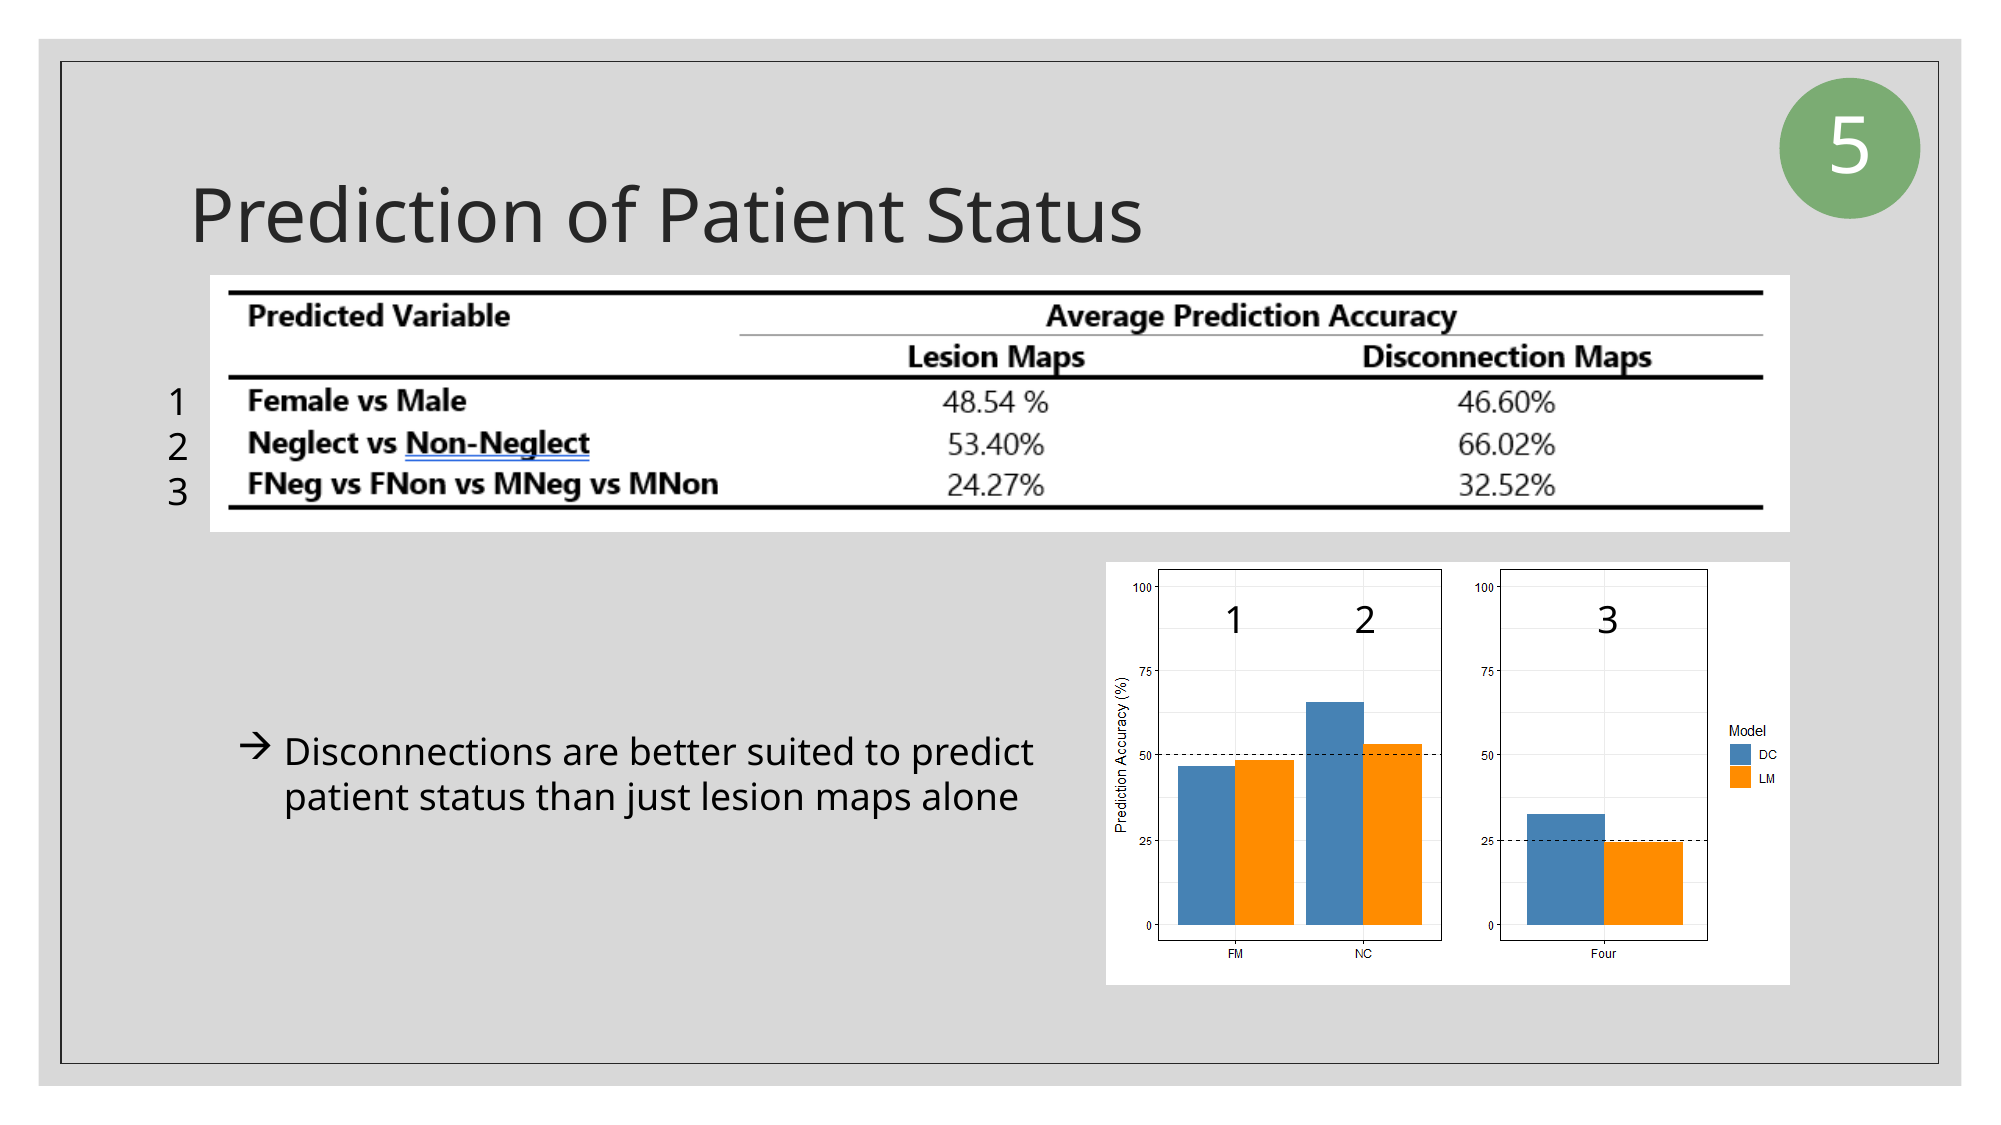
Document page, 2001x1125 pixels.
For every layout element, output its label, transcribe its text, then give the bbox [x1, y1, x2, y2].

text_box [1780, 78, 1920, 218]
title Prediction of Patient Status [174, 105, 1825, 331]
text_box Disconnections are better suited to predict patient status than just lesion maps alone [222, 720, 1050, 826]
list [1106, 562, 1790, 985]
picture [210, 275, 1790, 532]
text_box 1 2 3 [167, 370, 175, 521]
